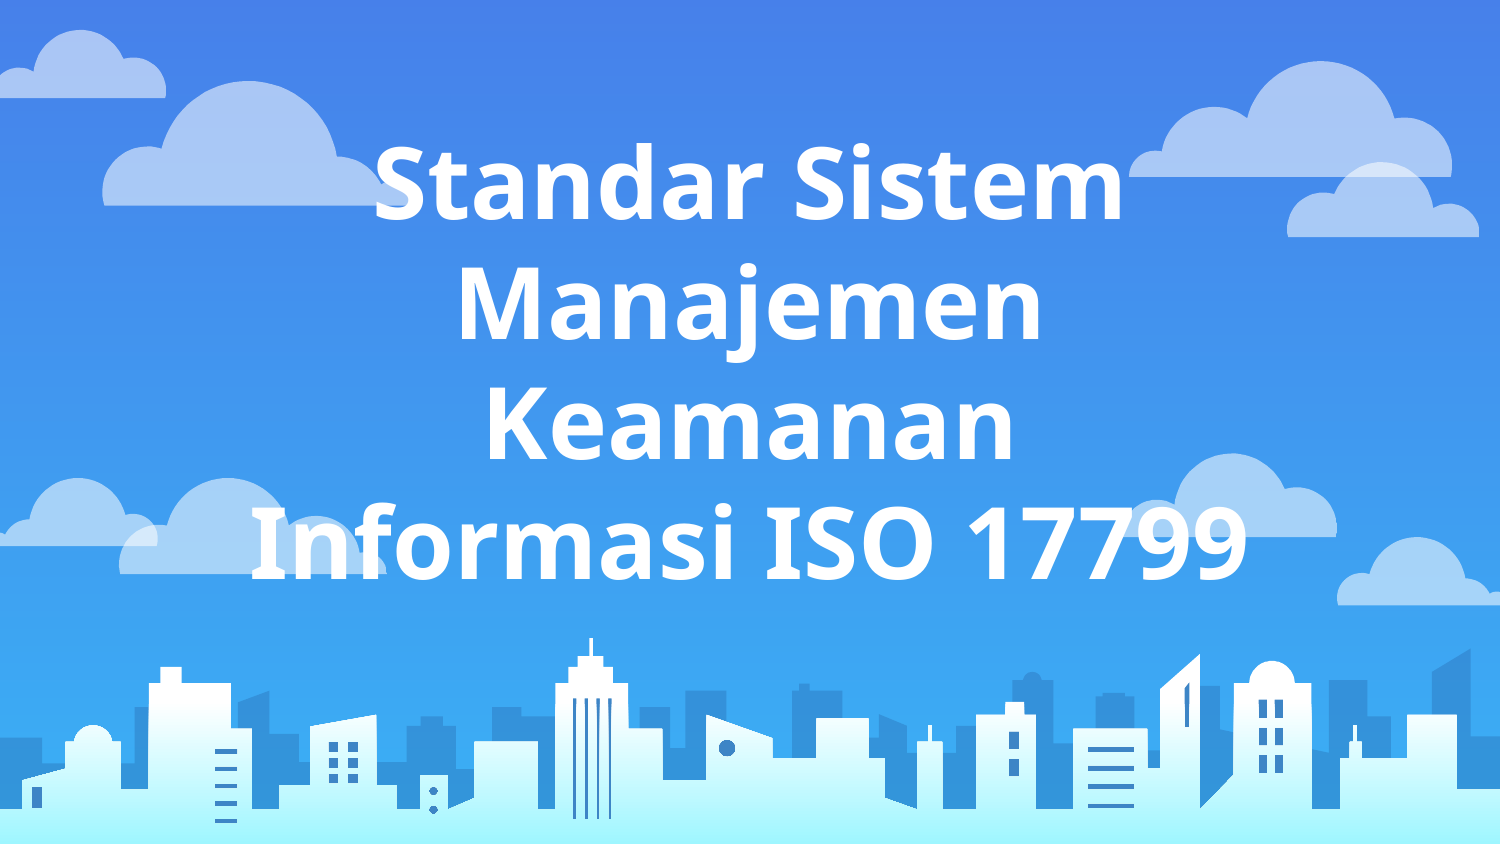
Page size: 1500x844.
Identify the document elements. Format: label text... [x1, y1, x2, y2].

title Standar Sistem Manajemen Keamanan Informasi ISO 17799 [212, 0, 1288, 719]
